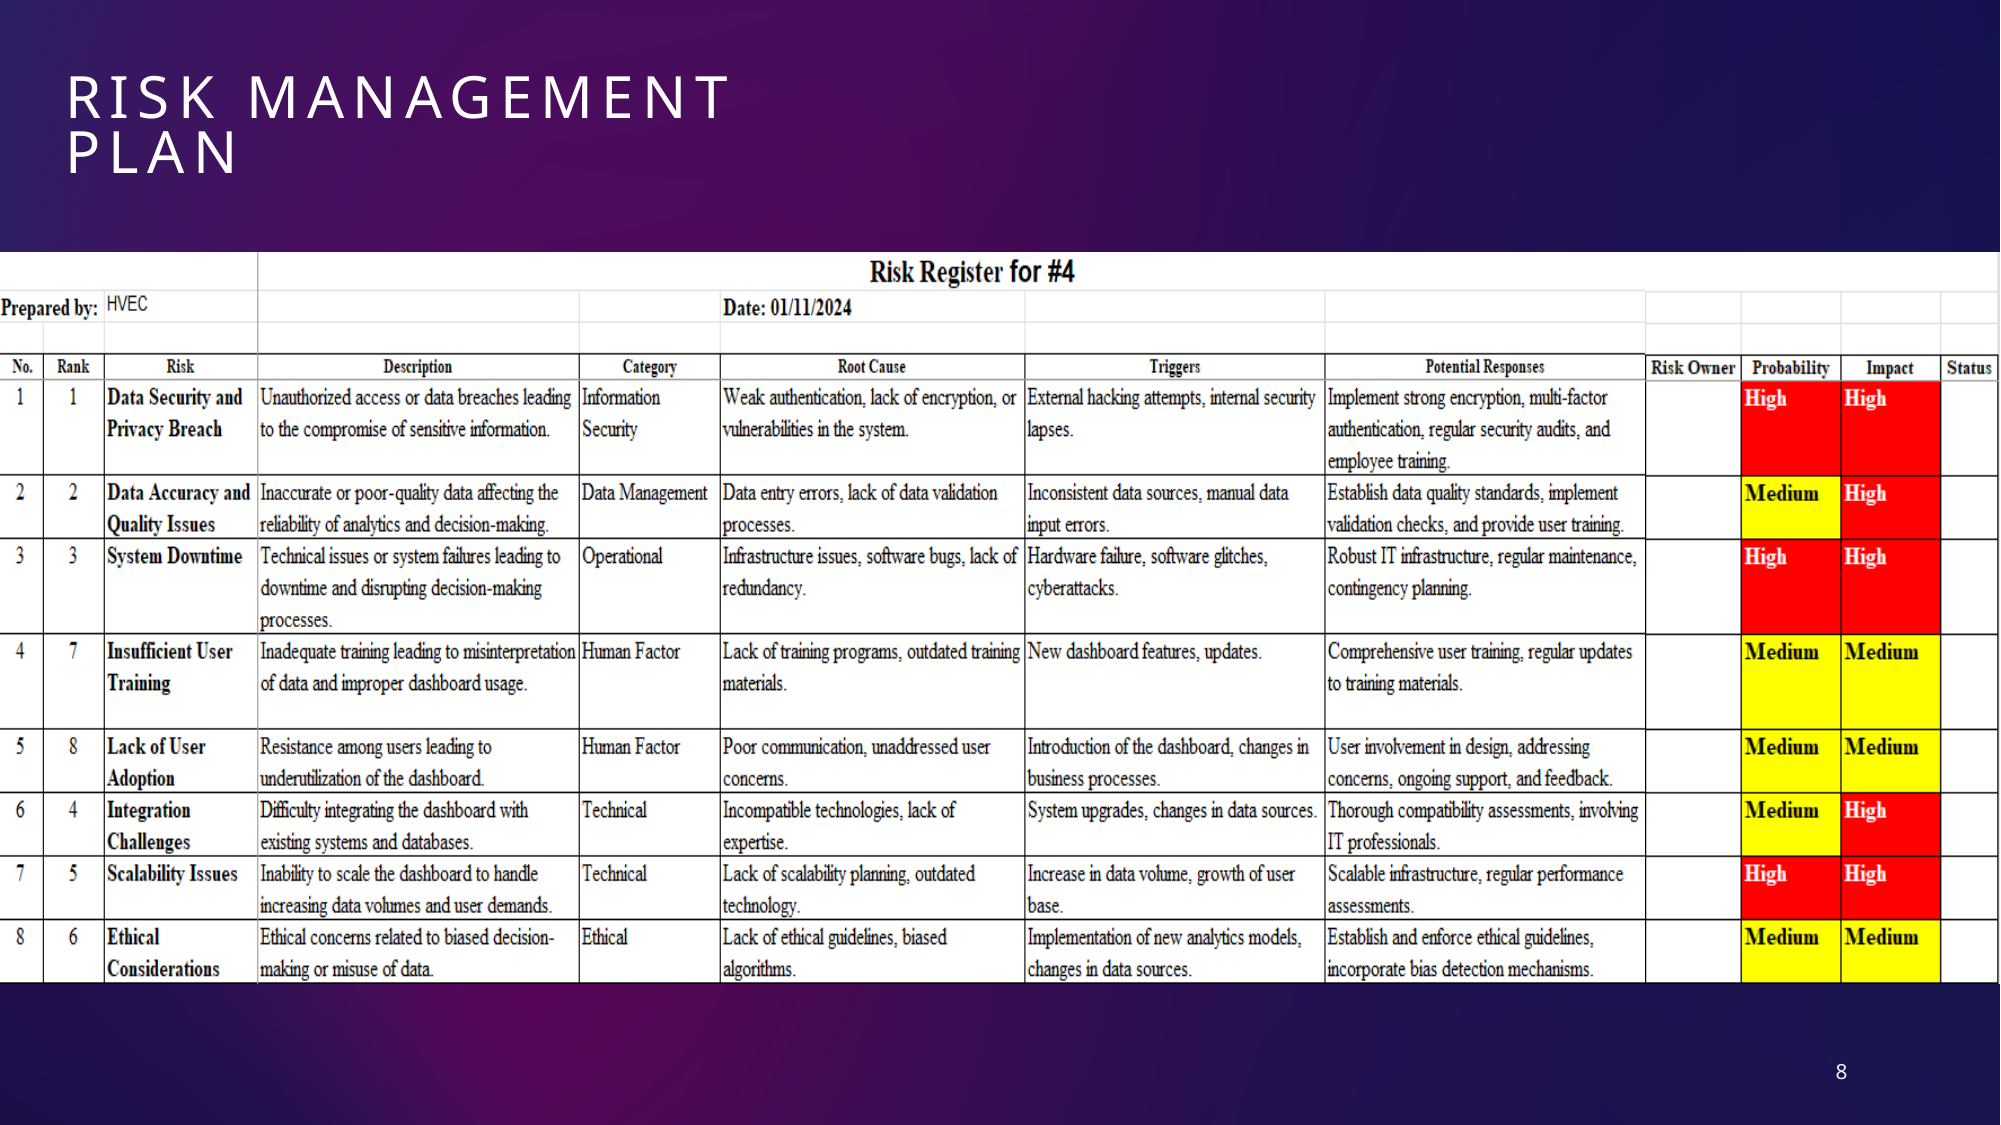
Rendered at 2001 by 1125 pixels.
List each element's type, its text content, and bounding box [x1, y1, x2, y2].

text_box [0, 252, 2000, 984]
slide_number 8 [1412, 1042, 1863, 1103]
title Risk management plan [50, 65, 849, 126]
